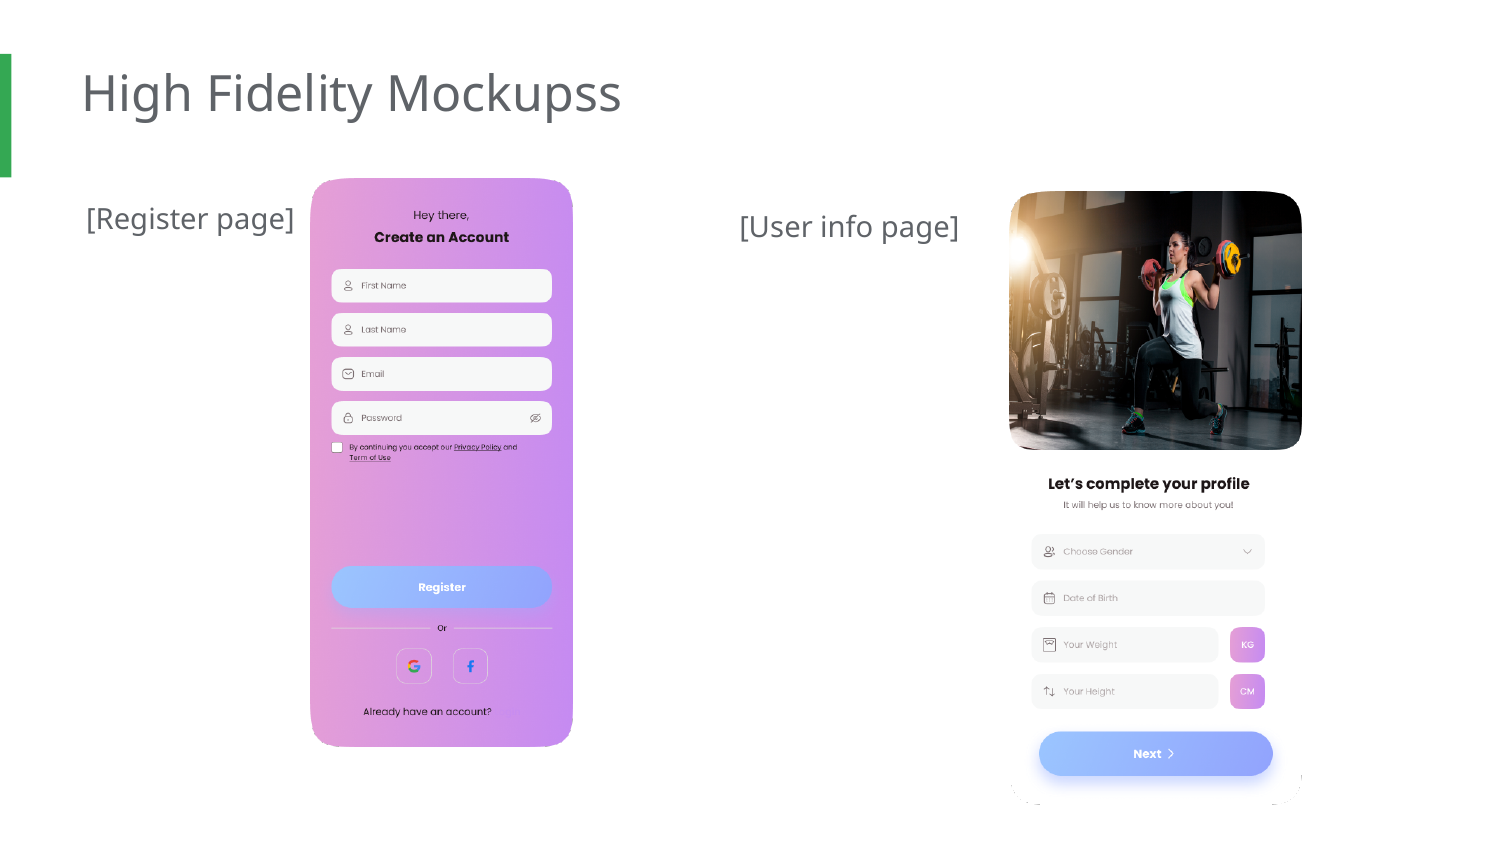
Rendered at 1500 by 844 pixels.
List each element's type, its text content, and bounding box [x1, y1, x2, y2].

picture [310, 178, 573, 747]
picture [1008, 191, 1302, 806]
text_box [User info page] [739, 175, 977, 311]
text_box [Register page] [85, 167, 484, 303]
text_box High Fidelity Mockupss [81, 46, 1230, 137]
